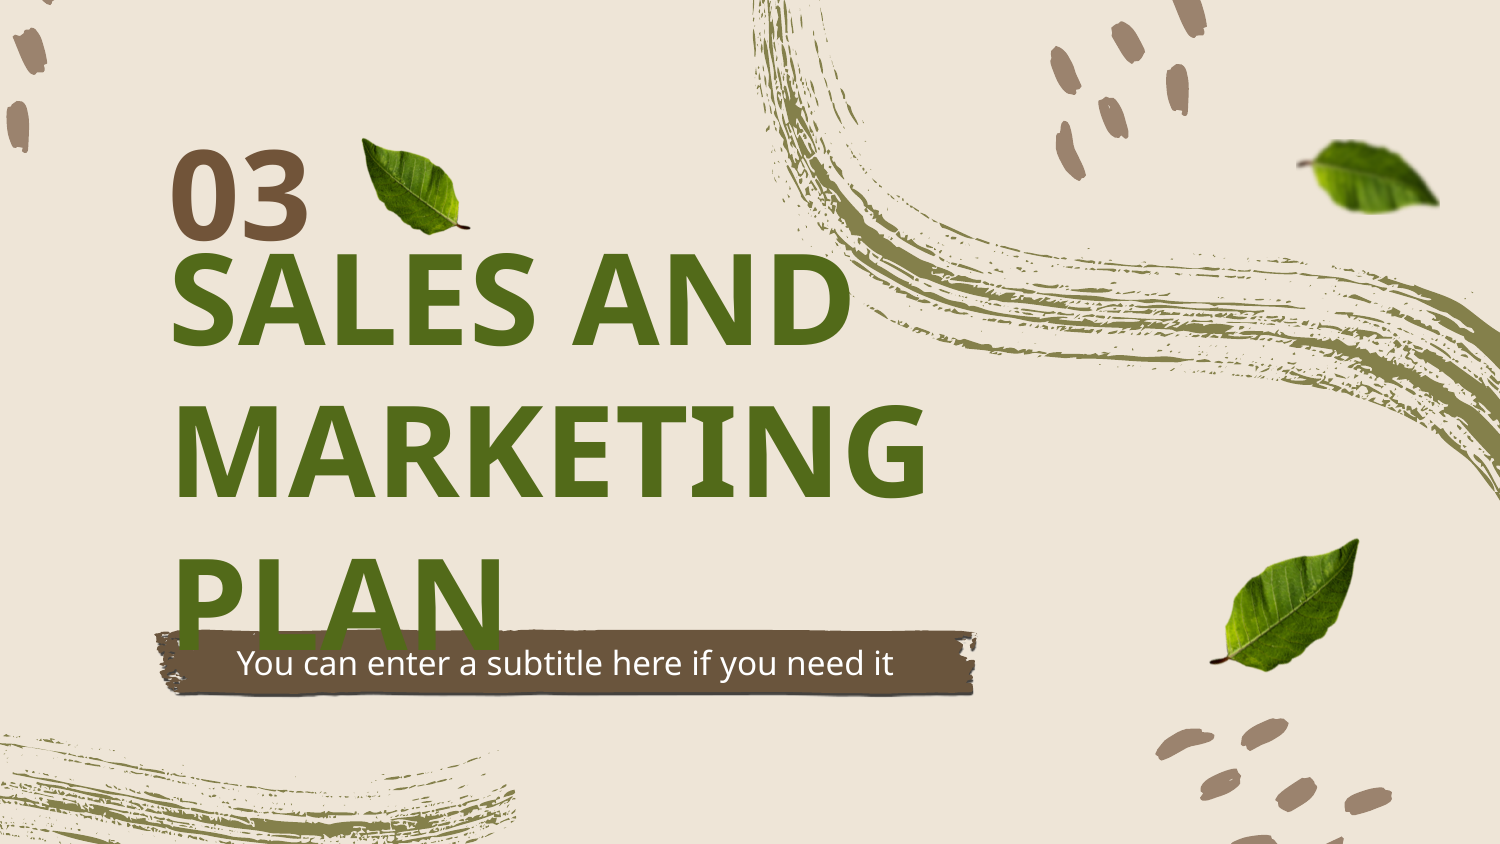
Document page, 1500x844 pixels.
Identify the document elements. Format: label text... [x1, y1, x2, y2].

picture [1296, 139, 1440, 215]
text_box [161, 675, 973, 694]
title 03 [153, 126, 412, 254]
subtitle You can enter a subtitle here if you need it [160, 646, 972, 677]
title SALES AND MARKETING PLAN [153, 286, 1247, 607]
picture [337, 130, 489, 250]
text_box [154, 629, 978, 653]
picture [1183, 527, 1393, 693]
